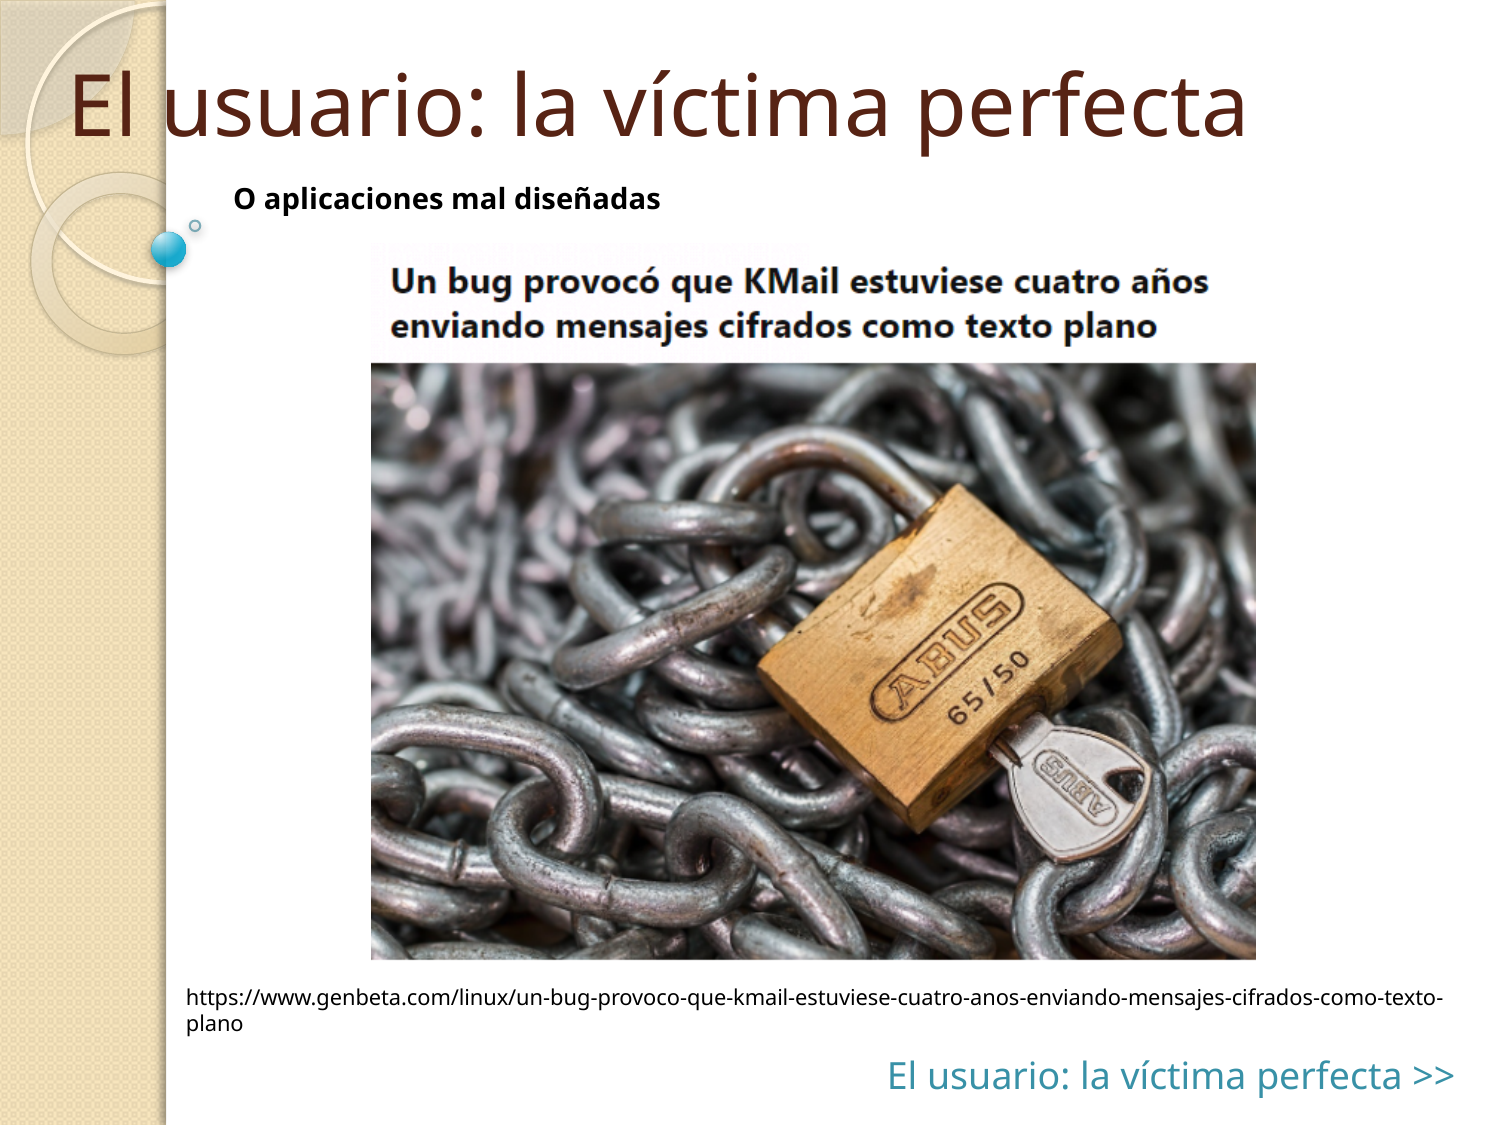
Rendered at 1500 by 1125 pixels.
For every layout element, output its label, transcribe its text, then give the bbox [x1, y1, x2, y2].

picture [371, 243, 1257, 972]
text_box O aplicaciones mal diseñadas [218, 172, 1471, 223]
text_box El usuario: la víctima perfecta >> [206, 1045, 1471, 1105]
text_box https://www.genbeta.com/linux/un-bug-provoco-que-kmail-estuviese-cuatro-anos-enviando-mensajes-cifrados-como-texto-plano [171, 975, 1471, 1044]
text_box El usuario: la víctima perfecta [53, 42, 1415, 161]
